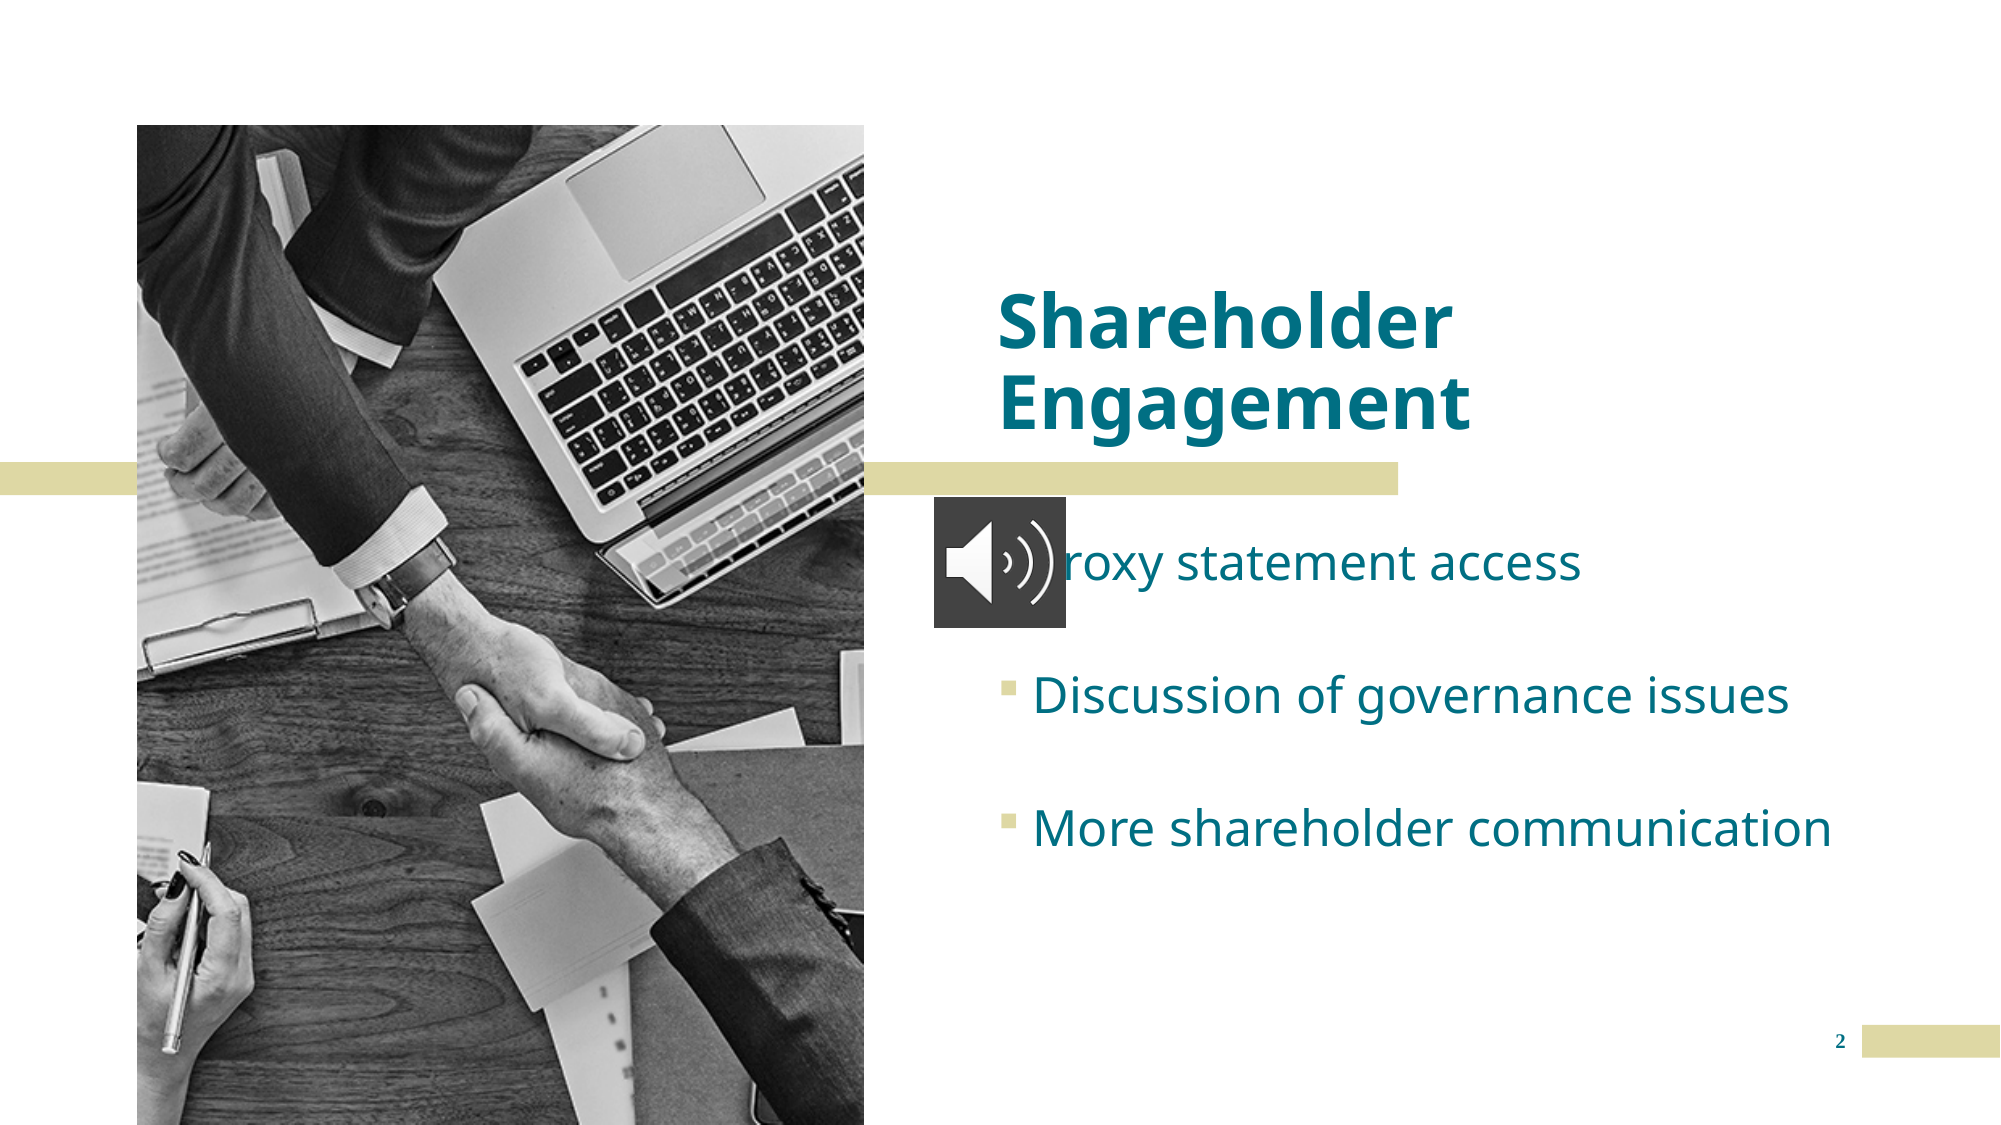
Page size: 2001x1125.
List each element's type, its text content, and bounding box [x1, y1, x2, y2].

picture [137, 125, 865, 1125]
slide_number 2 [1818, 1027, 1863, 1065]
picture [933, 495, 1067, 630]
list Proxy statement access Discussion of governance issues More shareholder communication [997, 537, 1855, 1011]
title Shareholder Engagement [997, 228, 1859, 446]
